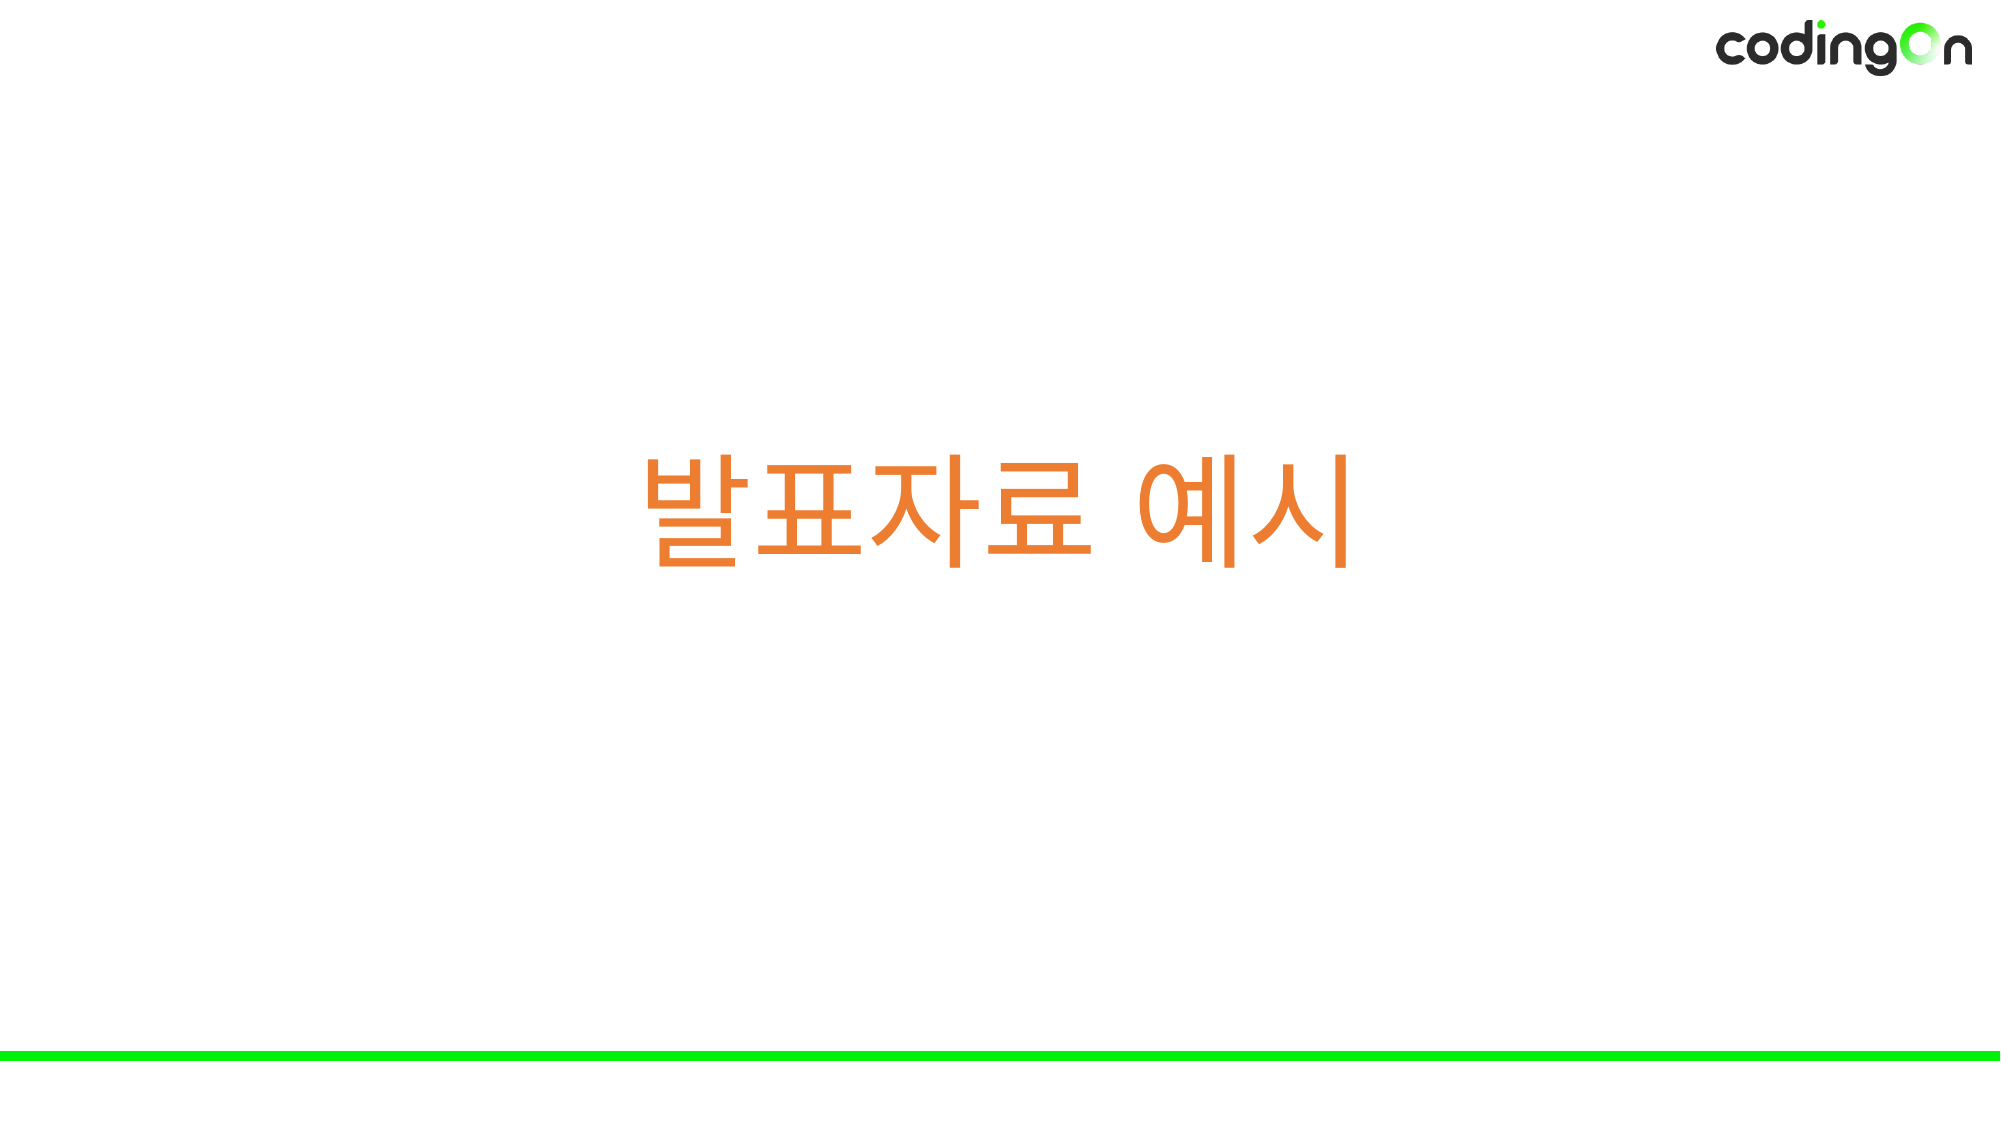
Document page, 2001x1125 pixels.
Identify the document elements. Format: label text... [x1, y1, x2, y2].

text_box 발표자료 예시 [622, 426, 1378, 592]
picture [1716, 20, 1972, 76]
